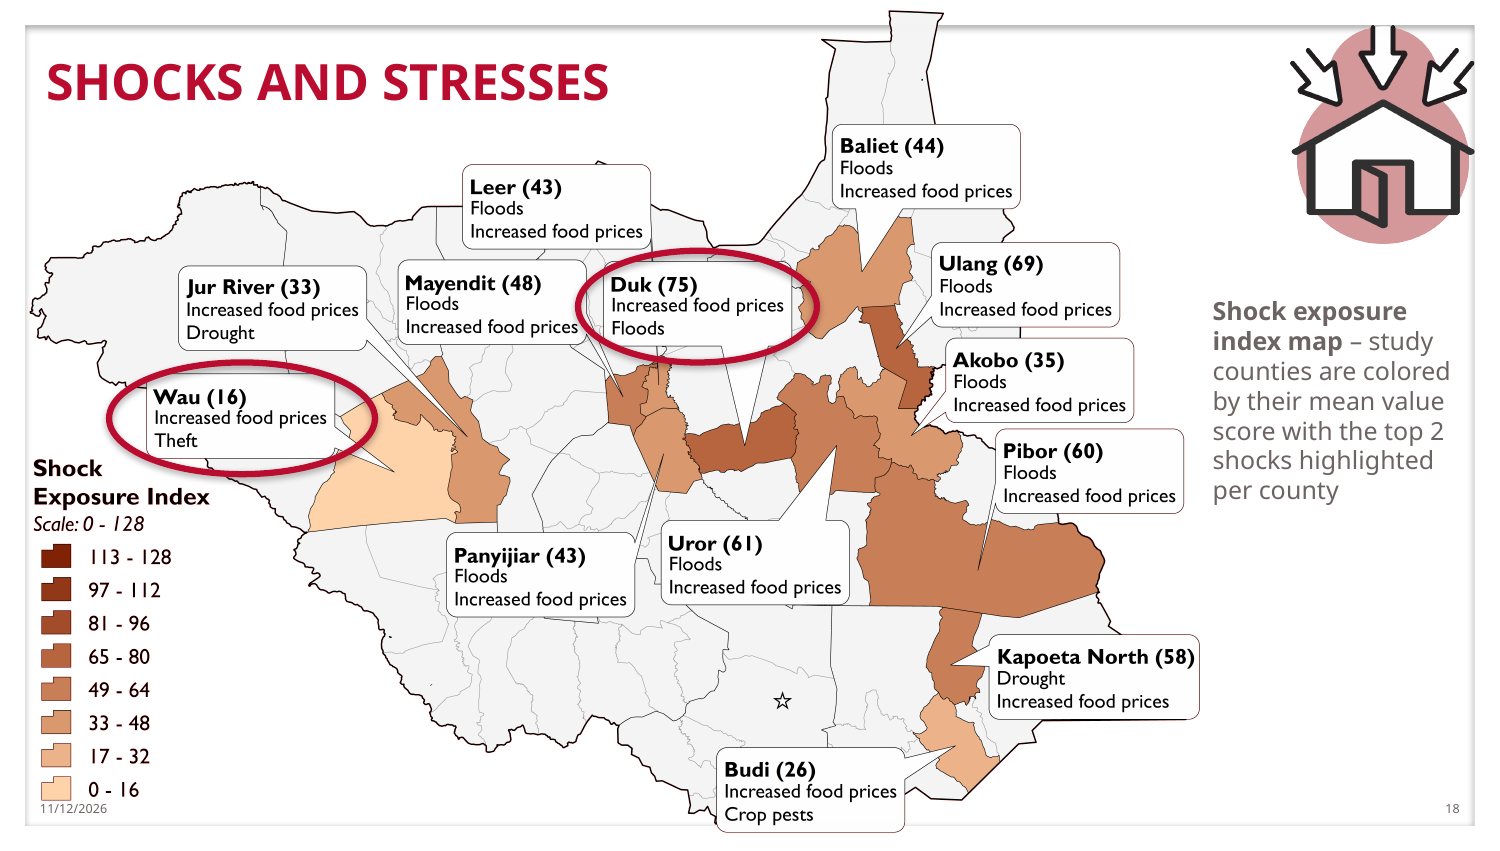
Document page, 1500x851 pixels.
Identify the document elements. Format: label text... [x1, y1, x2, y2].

picture [1290, 24, 1476, 244]
slide_number 18 [1219, 794, 1475, 826]
picture [1, 0, 1215, 851]
text_box Shock exposure index map – study counties are colored by their mean value score with the top 2 shocks highlighted per county [1219, 275, 1498, 525]
